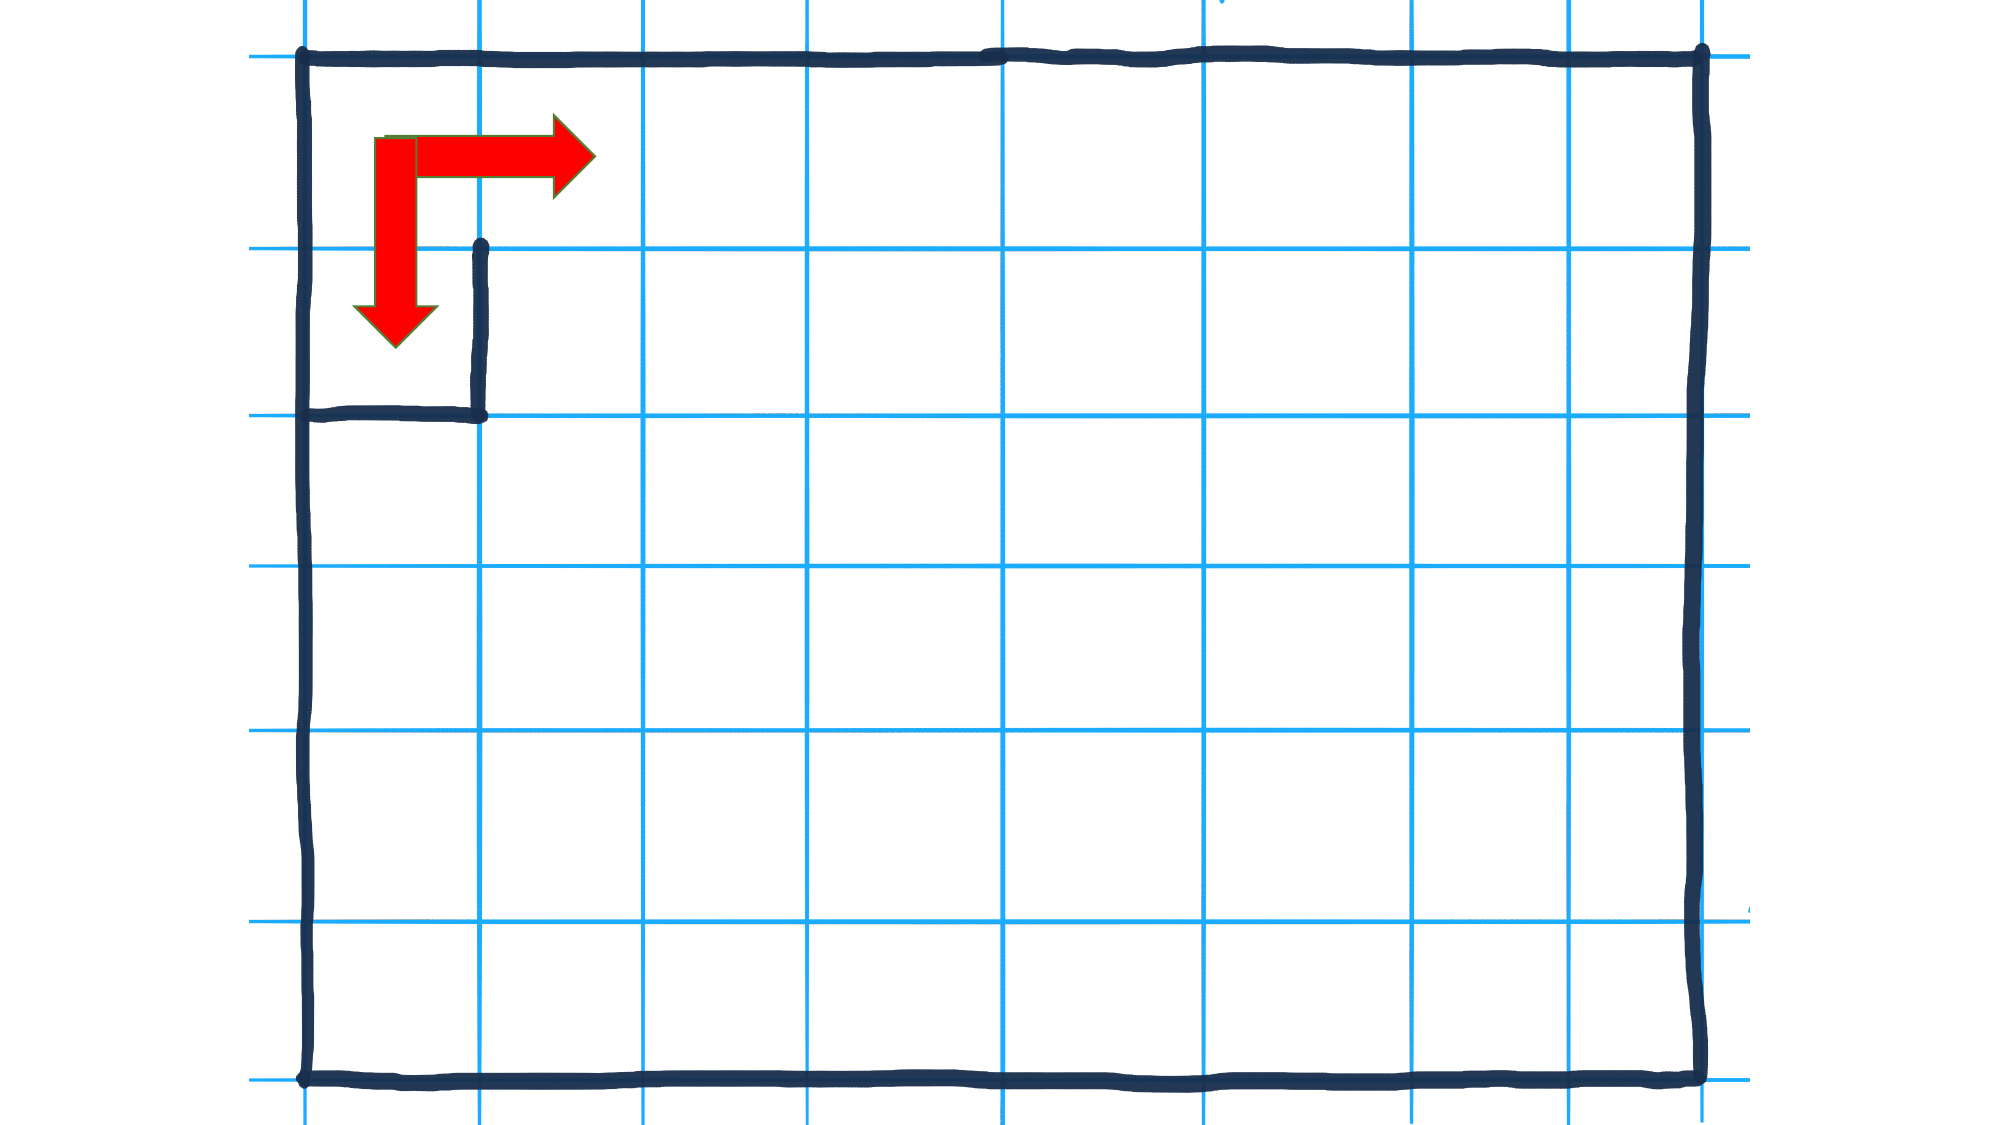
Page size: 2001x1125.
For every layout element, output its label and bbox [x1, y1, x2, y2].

picture [249, 0, 1750, 1125]
